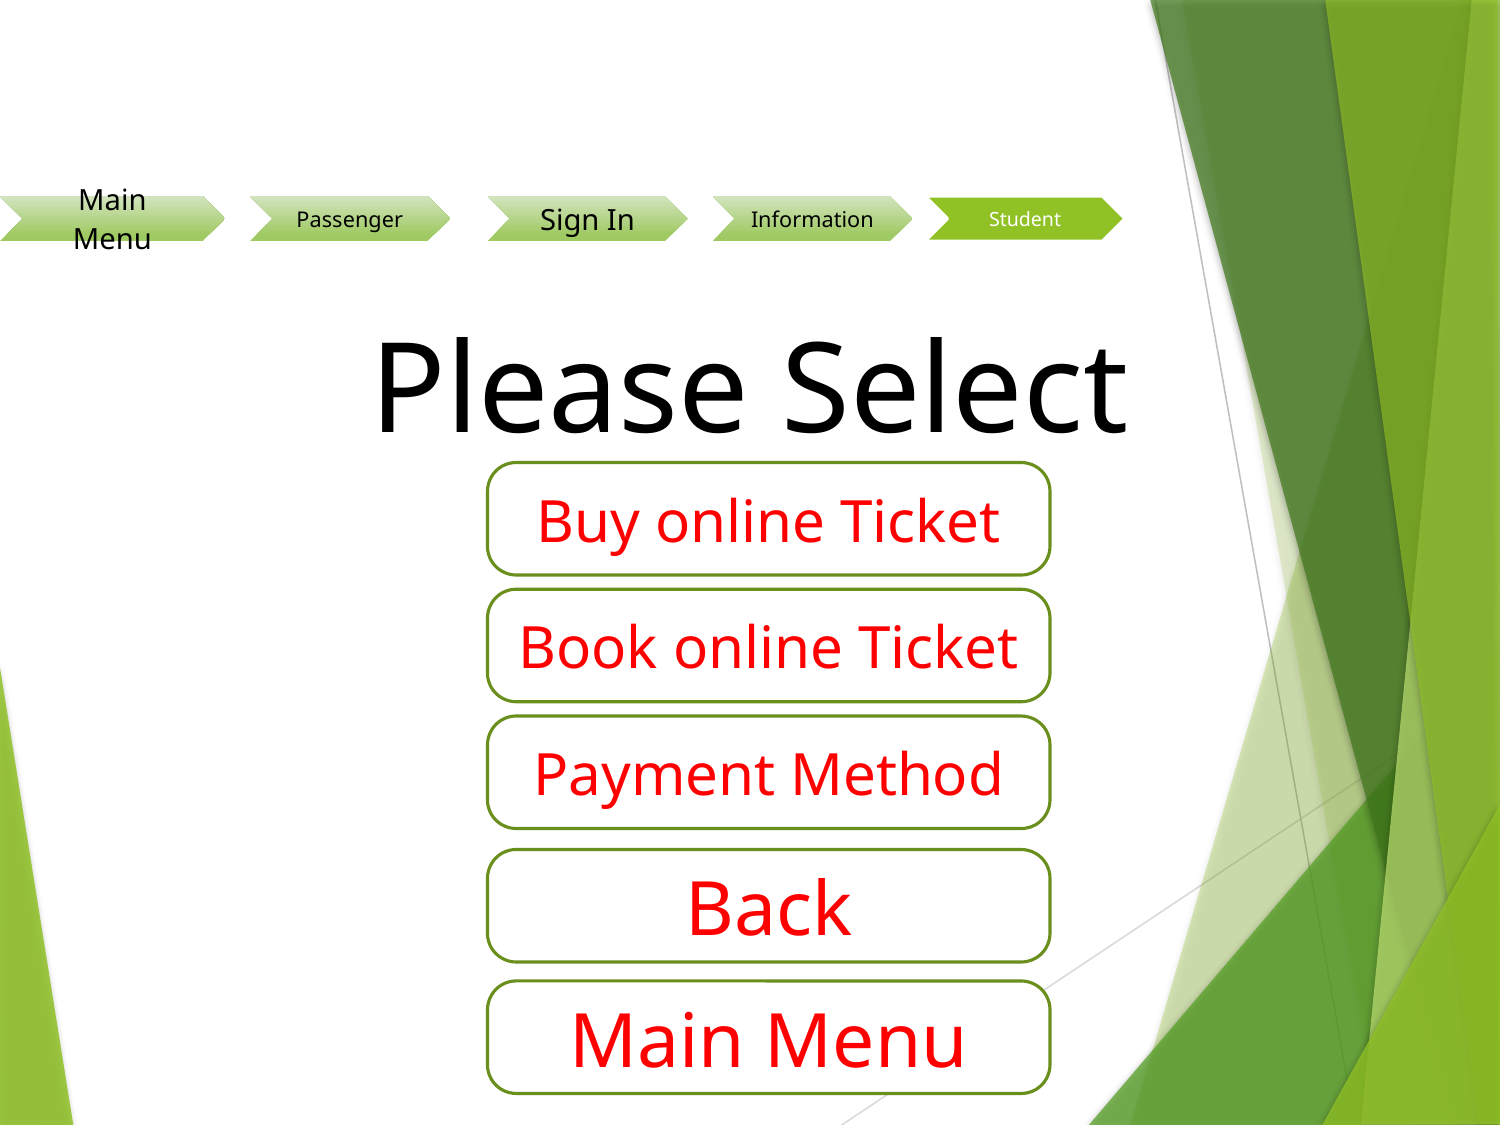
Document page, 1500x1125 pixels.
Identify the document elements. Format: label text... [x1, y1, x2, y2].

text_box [249, 161, 451, 276]
text_box Payment Method [485, 714, 1052, 831]
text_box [924, 161, 1126, 276]
text_box Book online Ticket [485, 587, 1052, 704]
text_box Buy online Ticket [485, 460, 1052, 577]
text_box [0, 161, 226, 276]
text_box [711, 161, 913, 276]
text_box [486, 161, 688, 276]
text_box Main Menu [485, 979, 1052, 1096]
text_box Back [485, 847, 1052, 964]
title Please Select [0, 299, 1500, 425]
